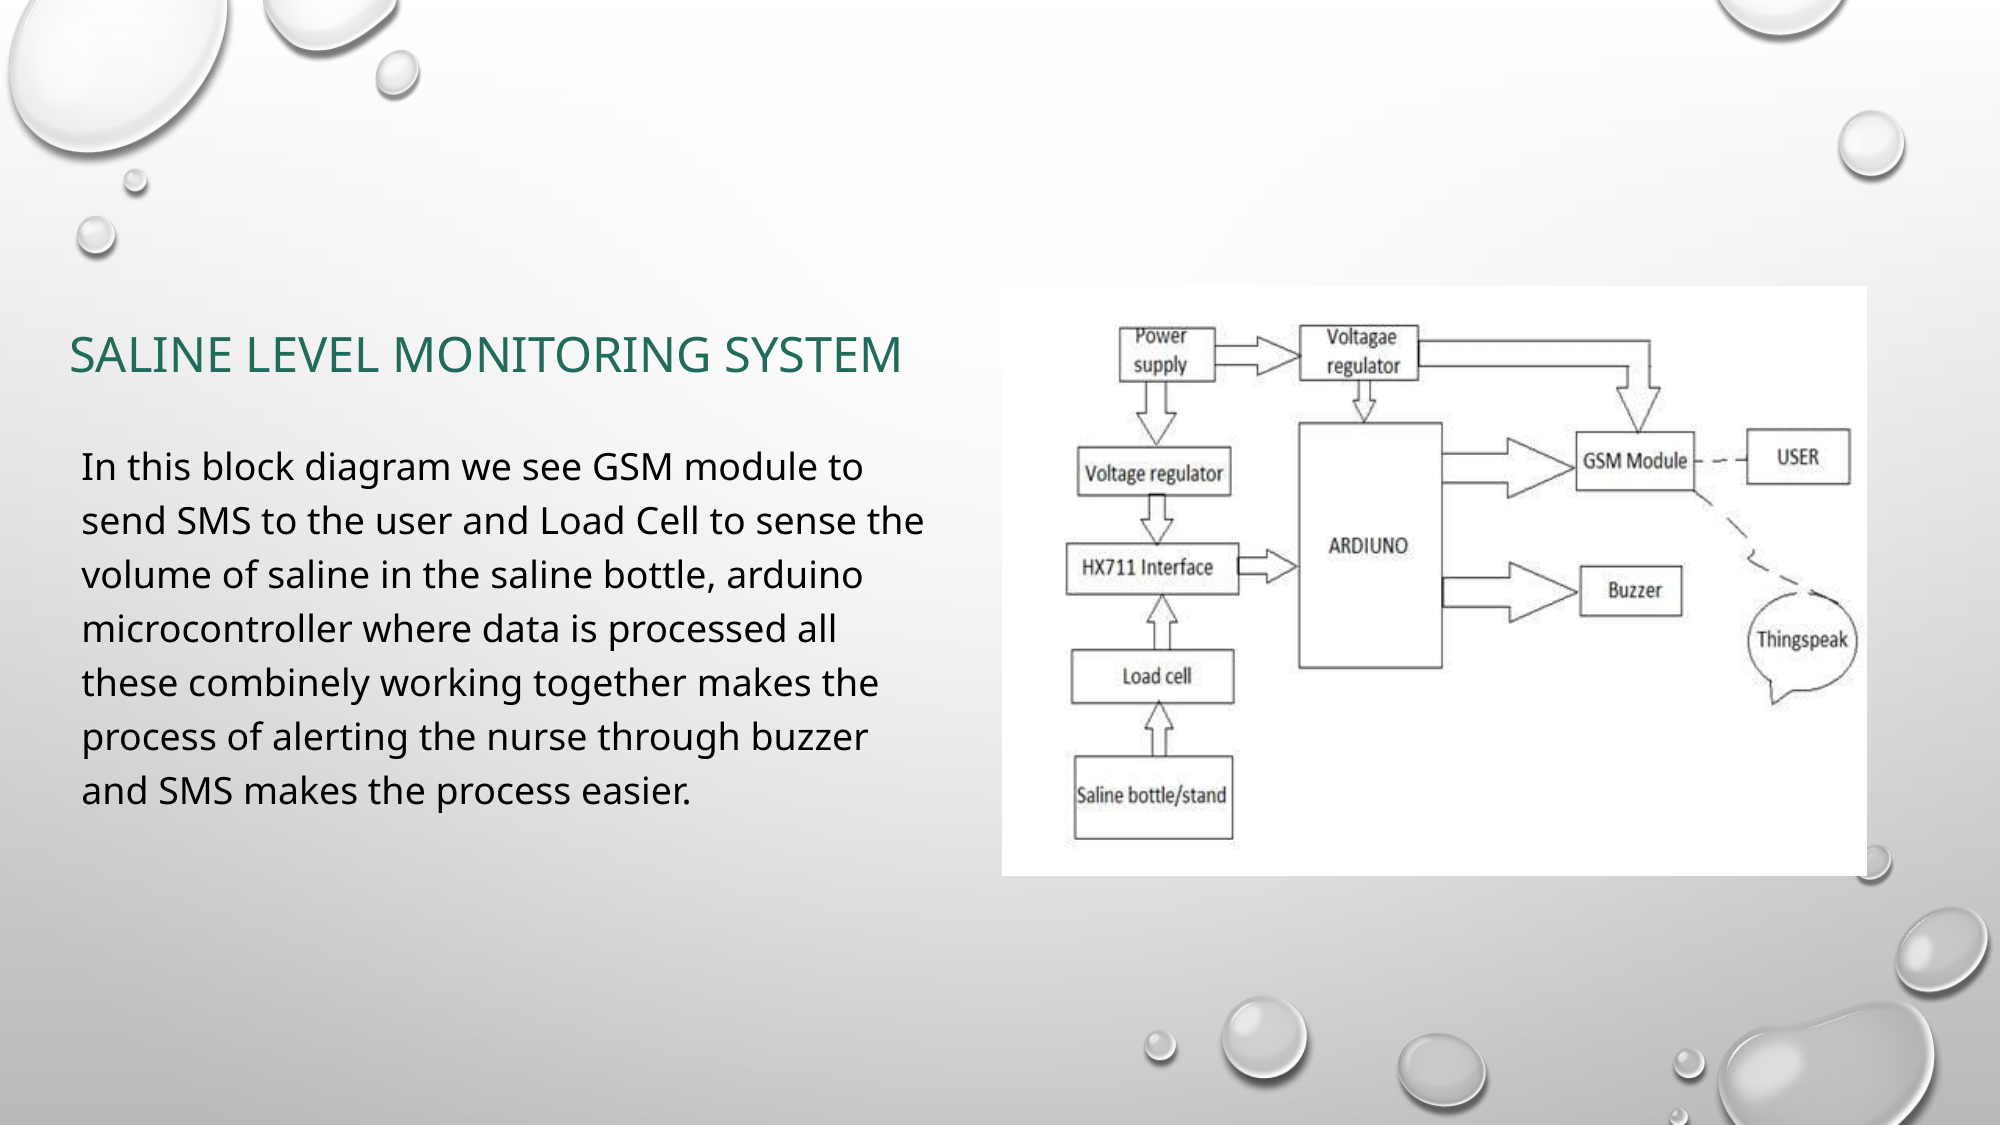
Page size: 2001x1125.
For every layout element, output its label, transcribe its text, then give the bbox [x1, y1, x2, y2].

title Saline Level monitoring system [16, 316, 957, 397]
list In this block diagram we see GSM module to send SMS to the user and Load Cell to sense the volume of saline in the saline bottle, arduino microcontroller where data is processed all these combinely working together makes the process of alerting the nurse through buzzer and SMS makes the process easier. [66, 426, 957, 1055]
picture [0, 0, 2000, 1125]
